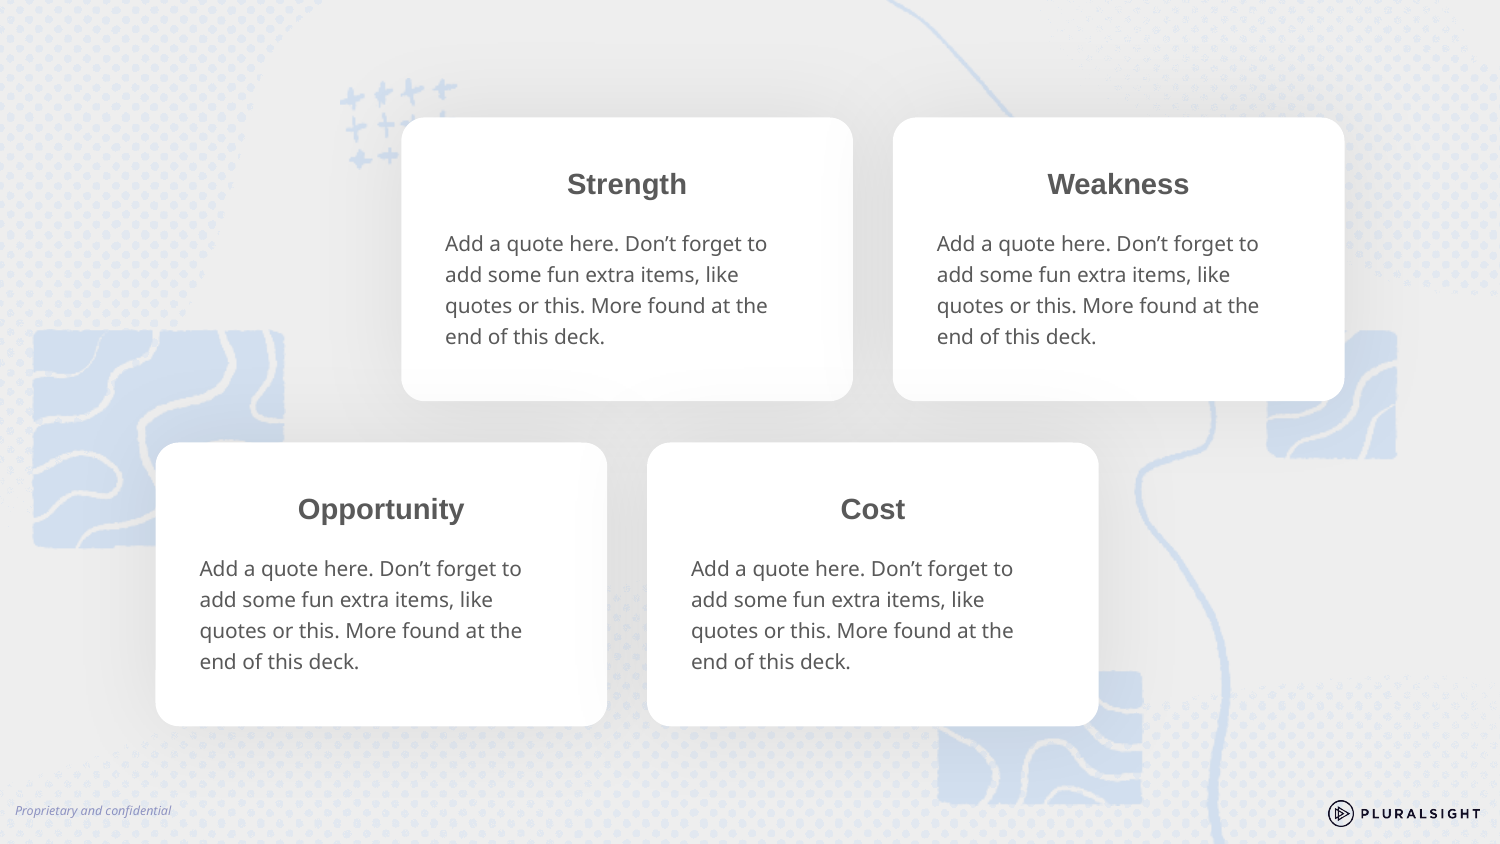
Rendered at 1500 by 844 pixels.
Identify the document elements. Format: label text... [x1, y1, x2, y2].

list Opportunity [199, 494, 564, 540]
list Add a quote here. Don’t forget to add some fun extra items, like quotes or this. More found at the end of this deck. [445, 224, 809, 343]
list Cost [691, 494, 1055, 540]
list Add a quote here. Don’t forget to add some fun extra items, like quotes or this. More found at the end of this deck. [936, 224, 1301, 343]
list Strength [445, 169, 809, 215]
list Add a quote here. Don’t forget to add some fun extra items, like quotes or this. More found at the end of this deck. [691, 549, 1055, 668]
picture [0, 0, 1500, 844]
list Weakness [936, 169, 1301, 215]
list Add a quote here. Don’t forget to add some fun extra items, like quotes or this. More found at the end of this deck. [199, 549, 564, 668]
